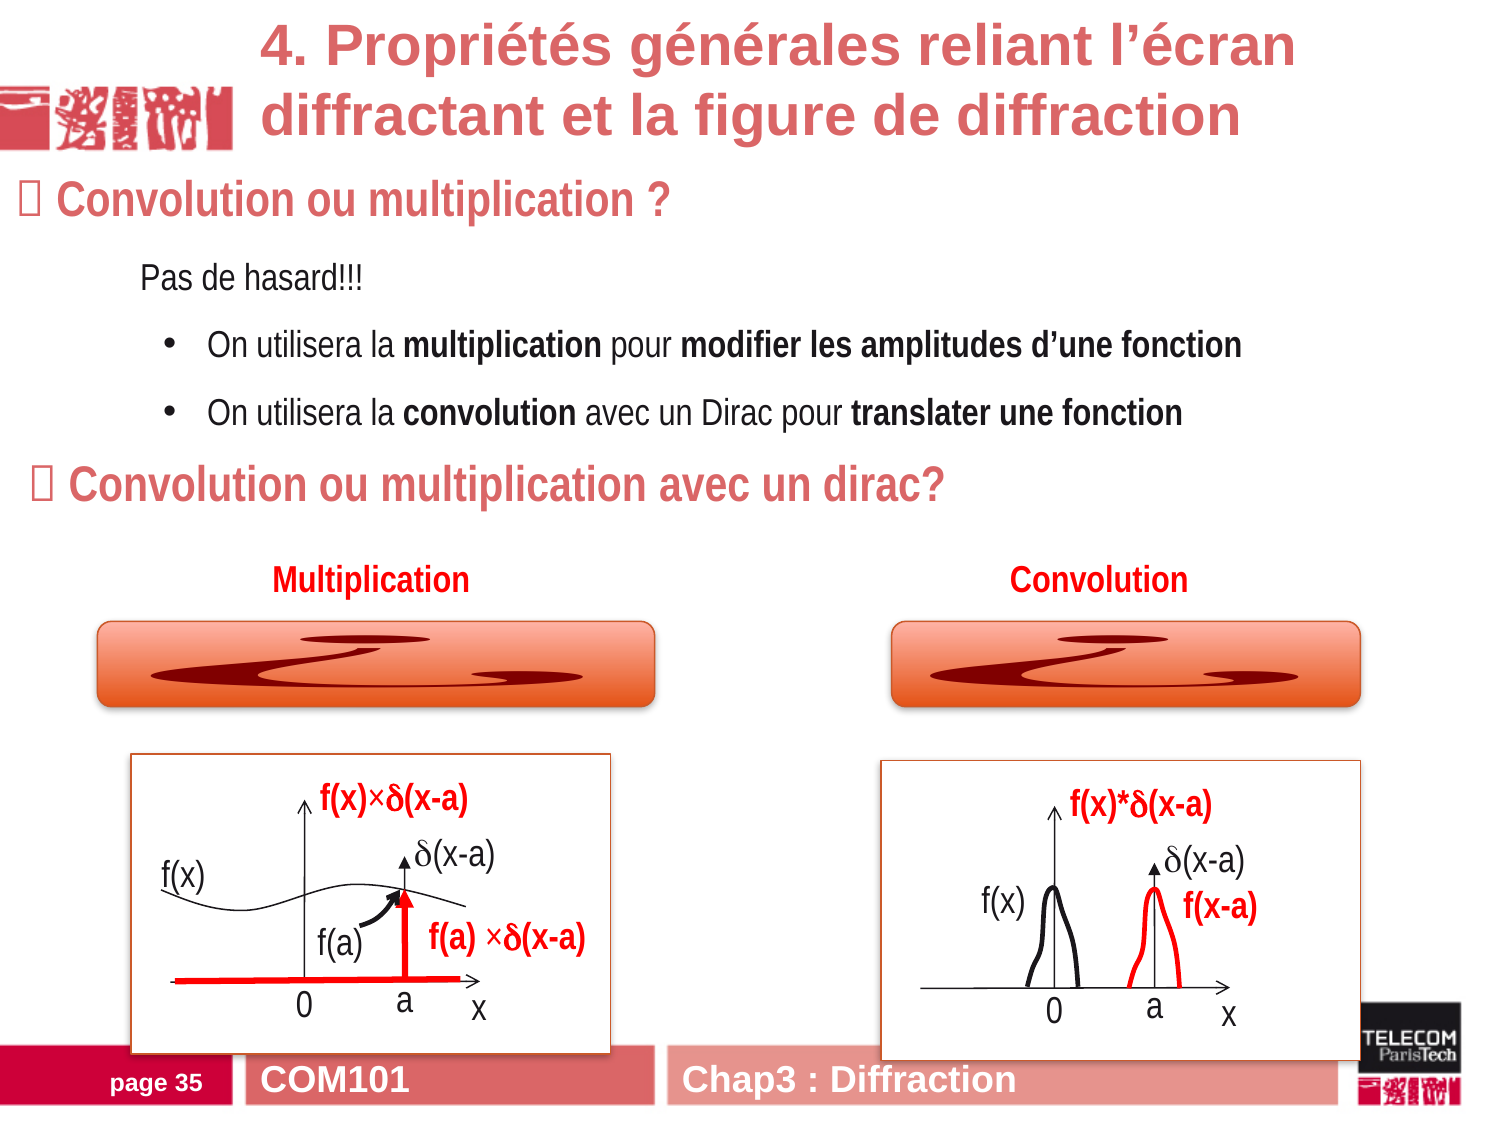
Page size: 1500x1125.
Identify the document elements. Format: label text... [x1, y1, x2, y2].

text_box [880, 547, 1361, 1061]
text_box Pas de hasard!!! On utilisera la multiplication pour modifier les amplitudes d’une fonction On utilisera la convolution avec un Dirac pour translater une fonction [125, 222, 1500, 441]
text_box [174, 888, 605, 982]
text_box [1128, 873, 1345, 989]
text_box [97, 547, 655, 1055]
text_box  Convolution ou multiplication avec un dirac? [12, 444, 1500, 529]
slide_number page 34 [94, 1059, 232, 1107]
picture [0, 0, 1500, 222]
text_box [305, 889, 401, 966]
picture [0, 244, 1500, 1125]
text_box COM101 Chap3 : Diffraction [245, 1048, 1458, 1113]
text_box  Convolution ou multiplication ? [0, 159, 1488, 244]
text_box 4. Propriétés générales reliant l’écran diffractant et la figure de diffraction [245, 0, 1458, 90]
